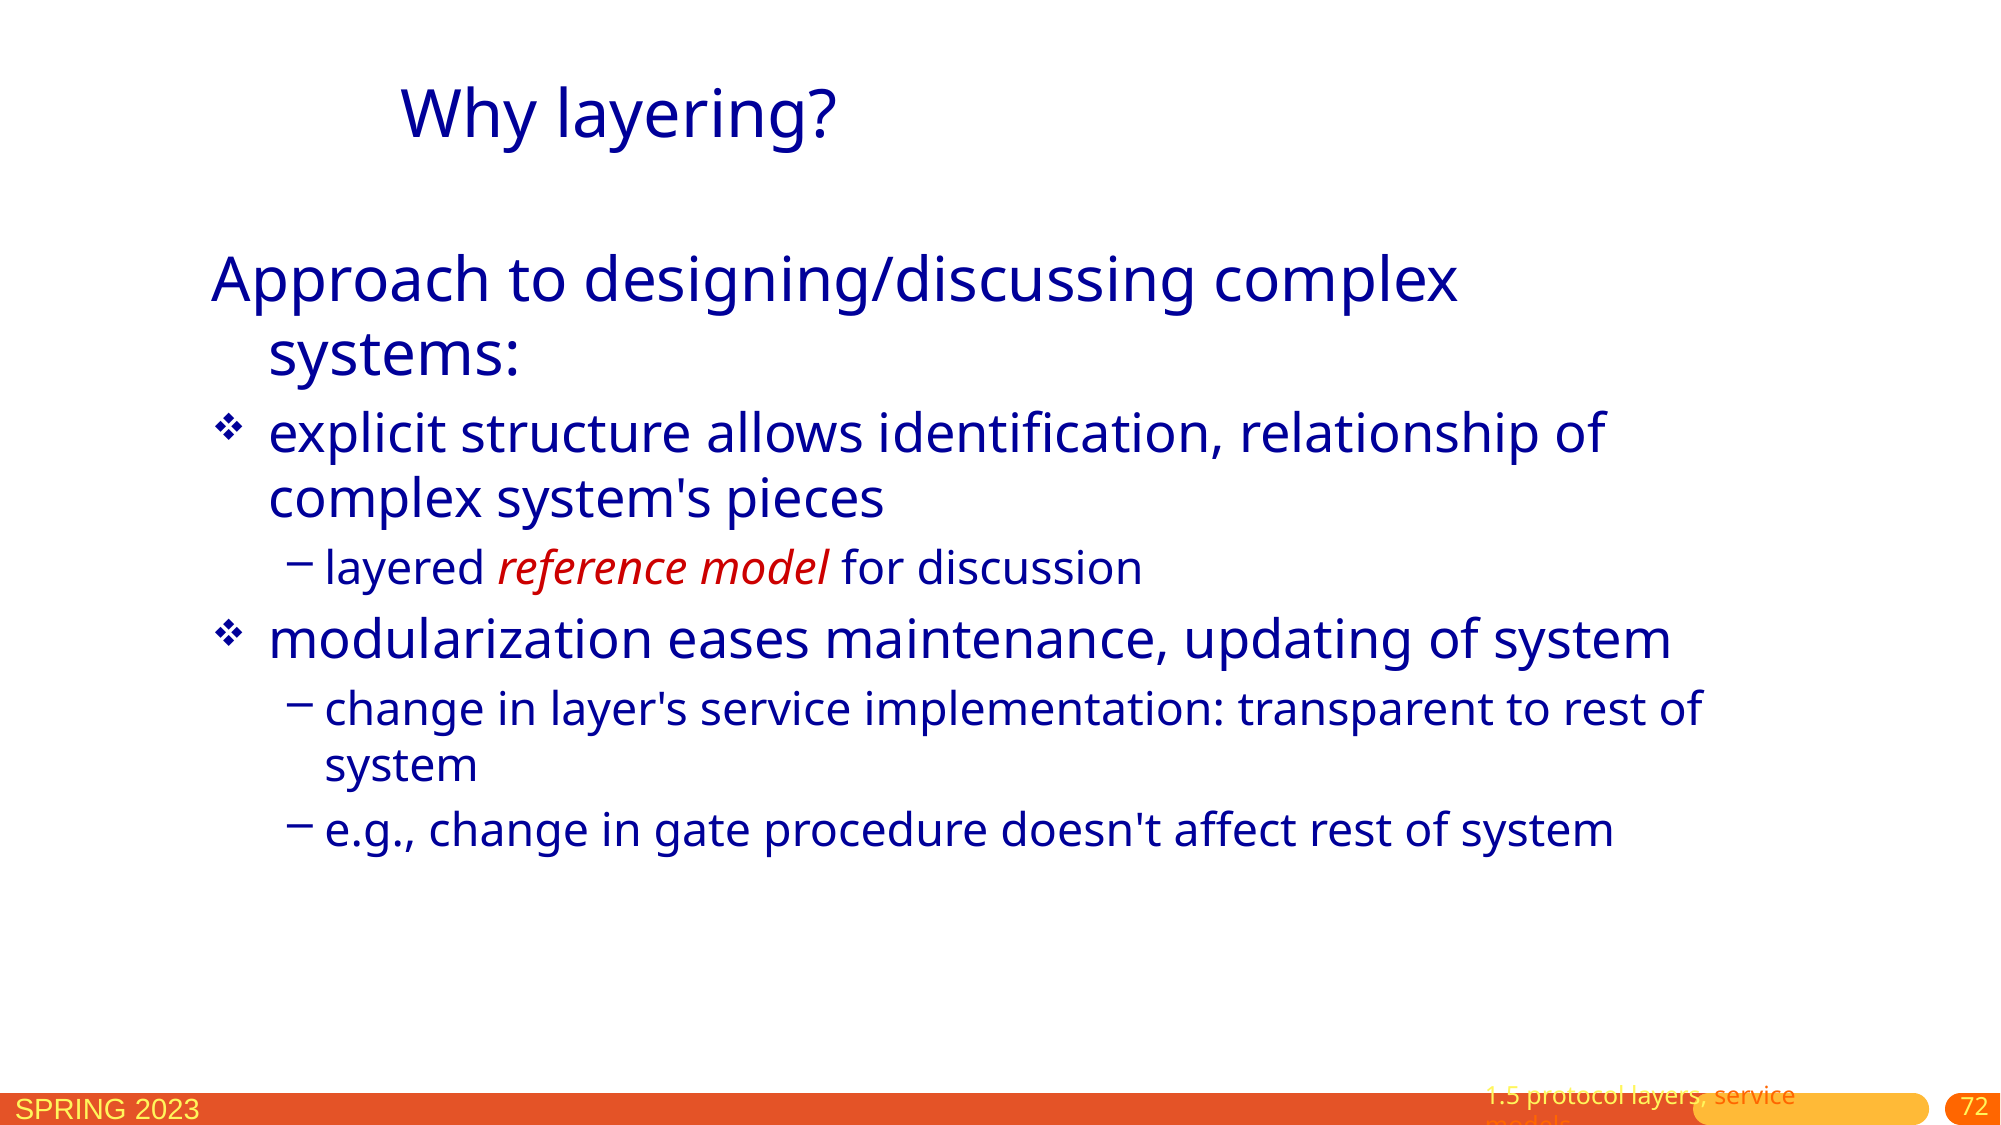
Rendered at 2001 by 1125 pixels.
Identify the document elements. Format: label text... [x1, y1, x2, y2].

footer 1.5 protocol layers, service models [1469, 1094, 1886, 1125]
list Approach to designing/discussing complex systems: explicit structure allows identification, relationship of complex system's pieces layered reference model for discussion modularization eases maintenance, updating of system change in layer's service implementation: transparent to rest of system e.g., change in gate procedure doesn't affect rest of system layering considered harmful? [196, 231, 1721, 995]
title Why layering? [385, 51, 1115, 170]
slide_number 72 [1944, 1092, 2000, 1125]
